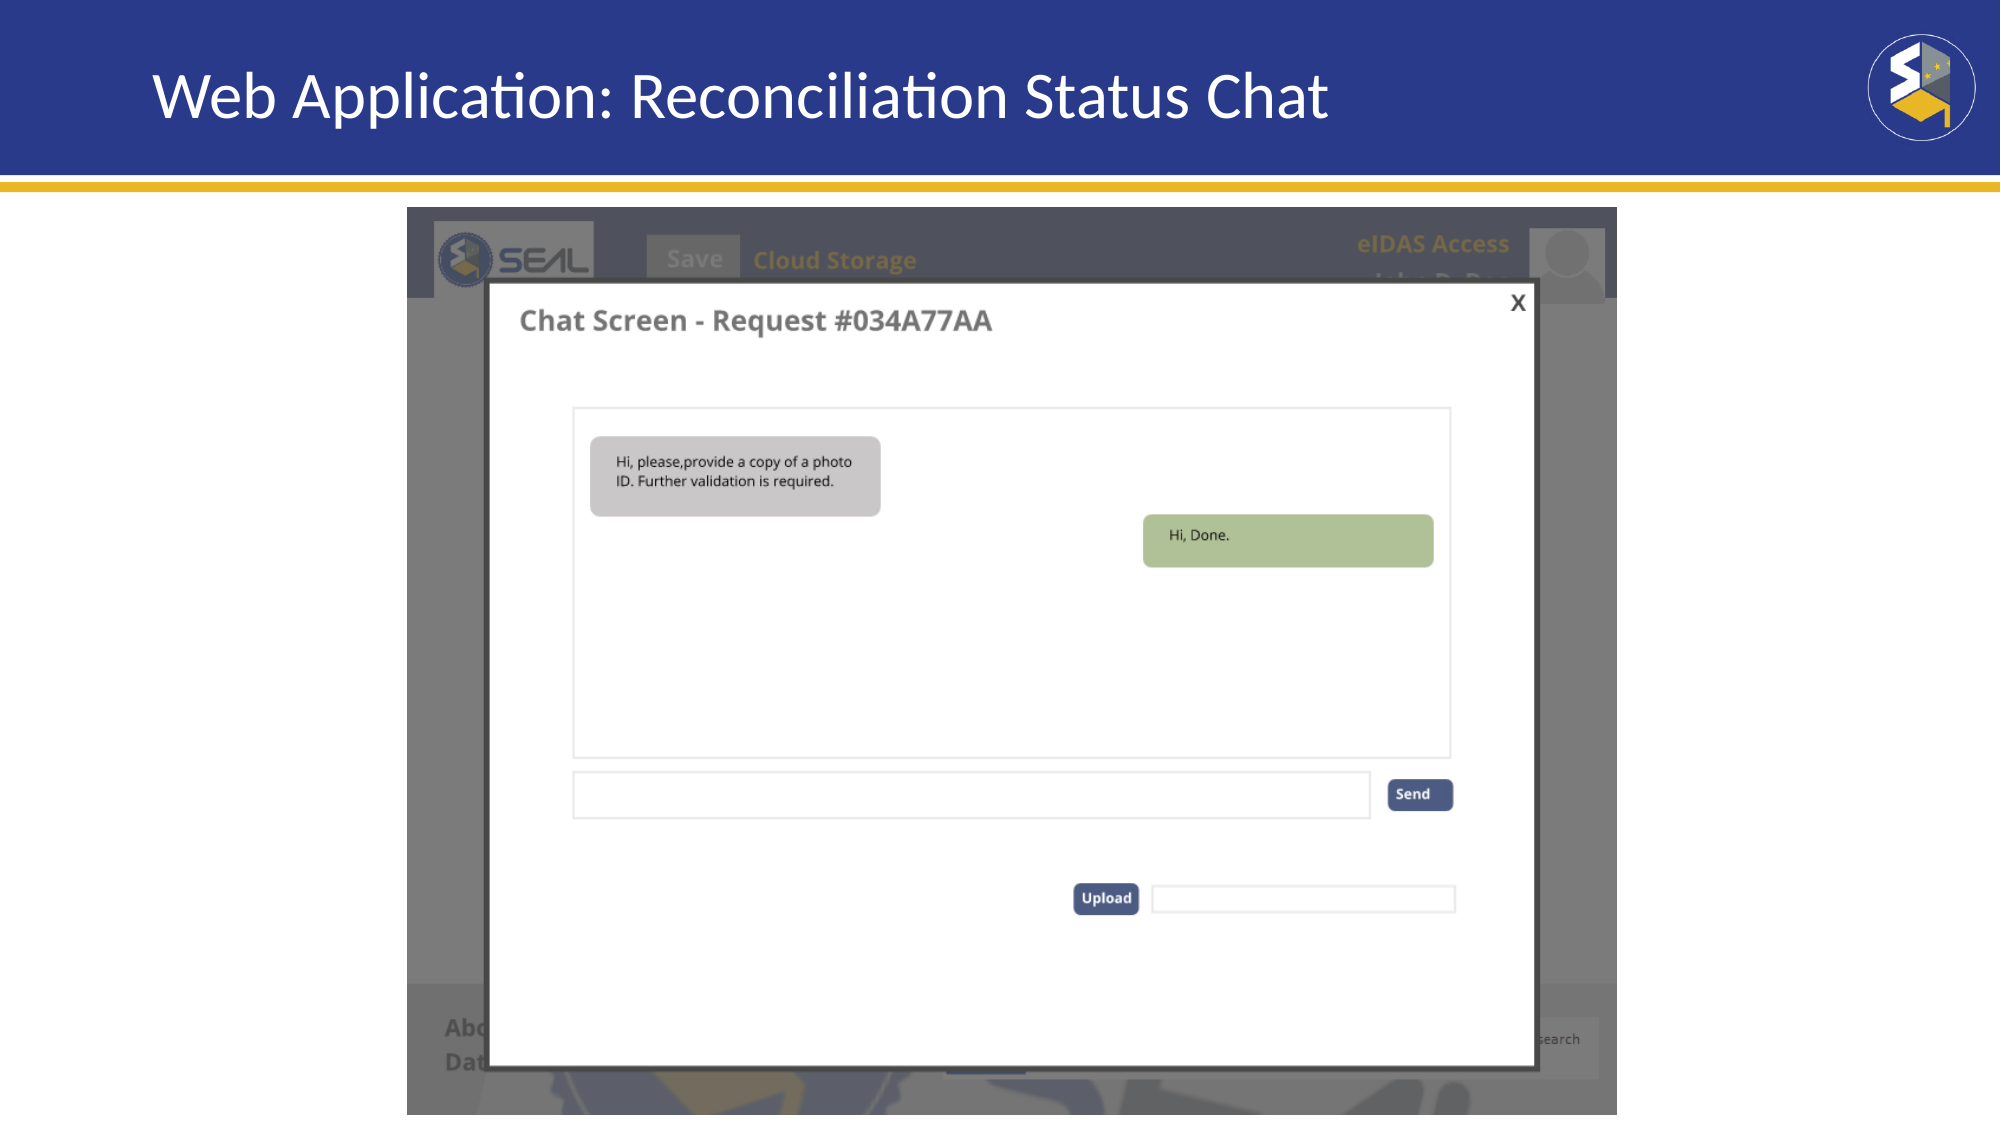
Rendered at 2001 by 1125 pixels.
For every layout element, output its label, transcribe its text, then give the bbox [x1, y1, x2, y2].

title Web Application: Reconciliation Status Chat [137, 28, 1863, 166]
picture [407, 207, 1617, 1115]
picture [1863, 28, 1981, 147]
